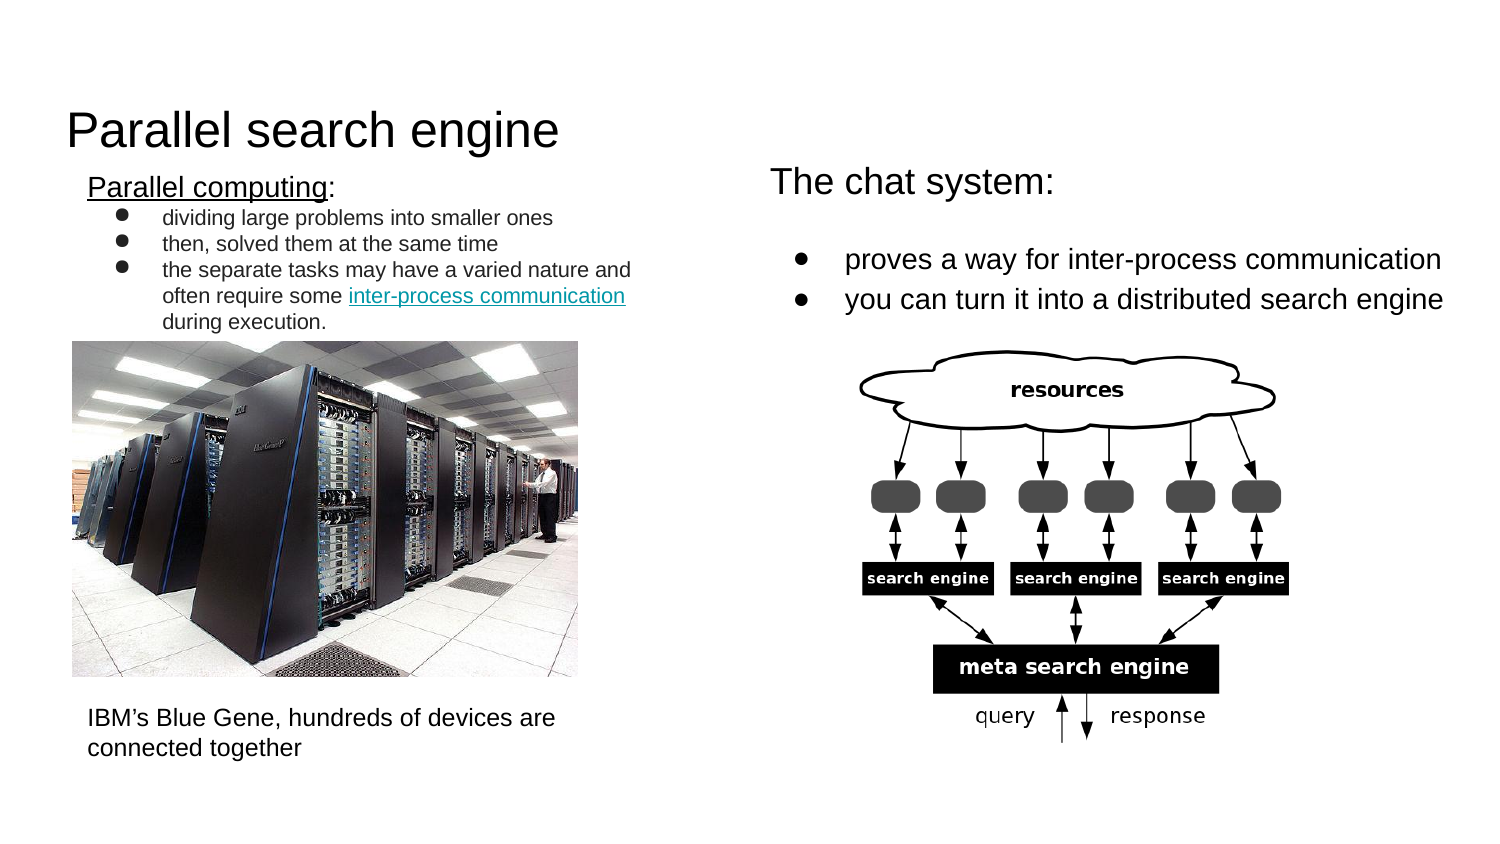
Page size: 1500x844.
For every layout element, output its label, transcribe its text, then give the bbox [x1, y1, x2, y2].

picture [847, 333, 1301, 759]
list The chat system: proves a way for inter-process communication you can turn it into a distributed search engine [754, 135, 1464, 367]
picture [71, 341, 578, 677]
text_box Parallel computing: dividing large problems into smaller ones then, solved them at the same time the separate tasks may have a varied nature and often require some inter-process communication during execution. [72, 153, 655, 320]
title Parallel search engine [51, 72, 663, 167]
text_box IBM’s Blue Gene, hundreds of devices are connected together [72, 686, 578, 775]
